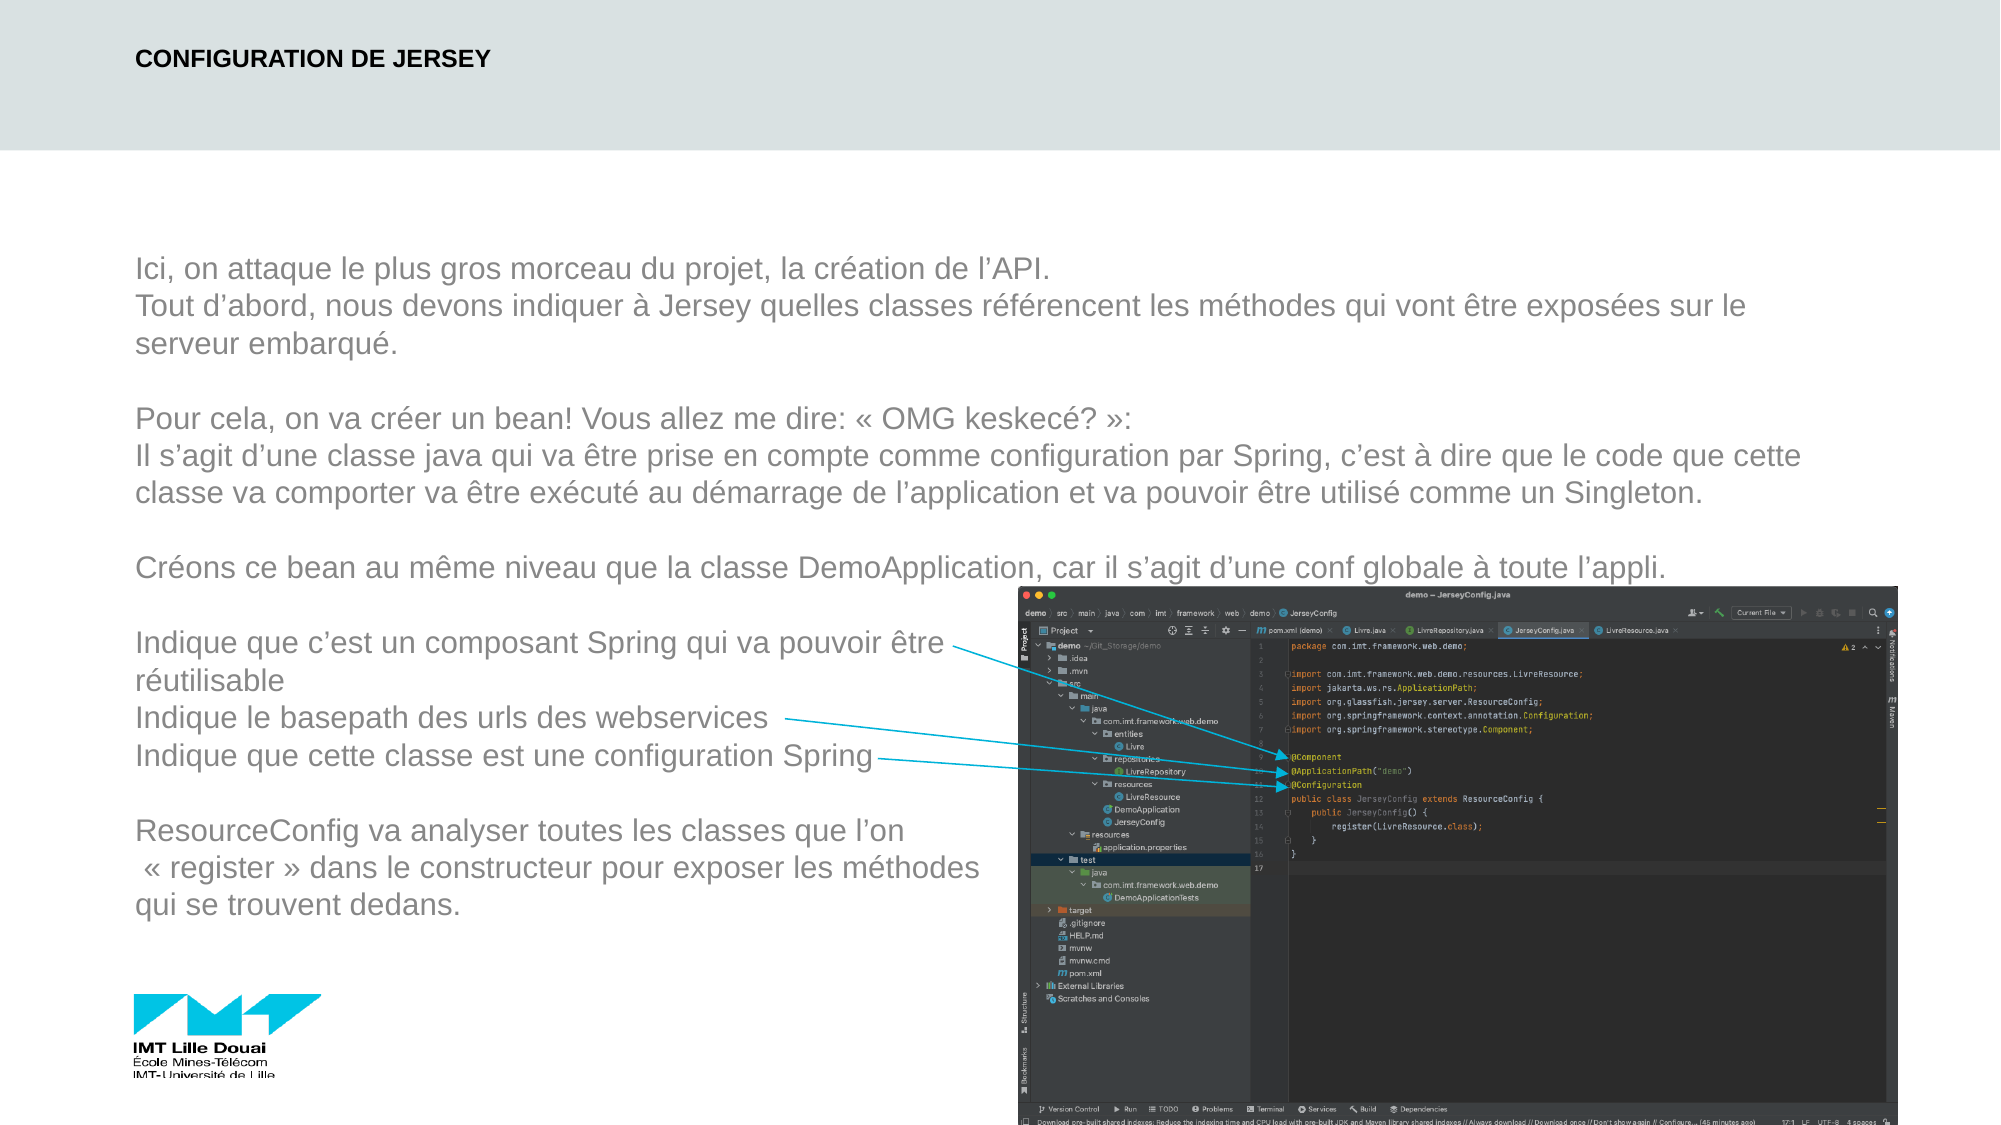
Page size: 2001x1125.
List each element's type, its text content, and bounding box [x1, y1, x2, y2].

title Configuration de jersey [135, 0, 1670, 72]
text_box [877, 758, 1289, 788]
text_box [952, 645, 1289, 718]
picture [1018, 586, 1898, 1125]
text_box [784, 718, 1289, 775]
list Ici, on attaque le plus gros morceau du projet, la création de l’API. Tout d’abord, nous devons indiquer à Jersey quelles classes référencent les méthodes qui vont être exposées sur le serveur embarqué. Pour cela, on va créer un bean! Vous allez me dire: « OMG keskecé? »: Il s’agit d’une classe java qui va être prise en compte comme configuration par Spring, c’est à dire que le code que cette classe va comporter va être exécuté au démarrage de l’application et va pouvoir être utilisé comme un Singleton. Créons ce bean au même niveau que la classe DemoApplication, car il s’agit d’une conf globale à toute l’appli. Indique que c’est un composant Spring qui va pouvoir être réutilisable Indique le basepath des urls des webservices Indique que cette classe est une configuration Spring ResourceConfig va analyser toutes les classes que l’on « register » dans le constructeur pour exposer les méthodes qui se trouvent dedans. [135, 248, 1863, 953]
